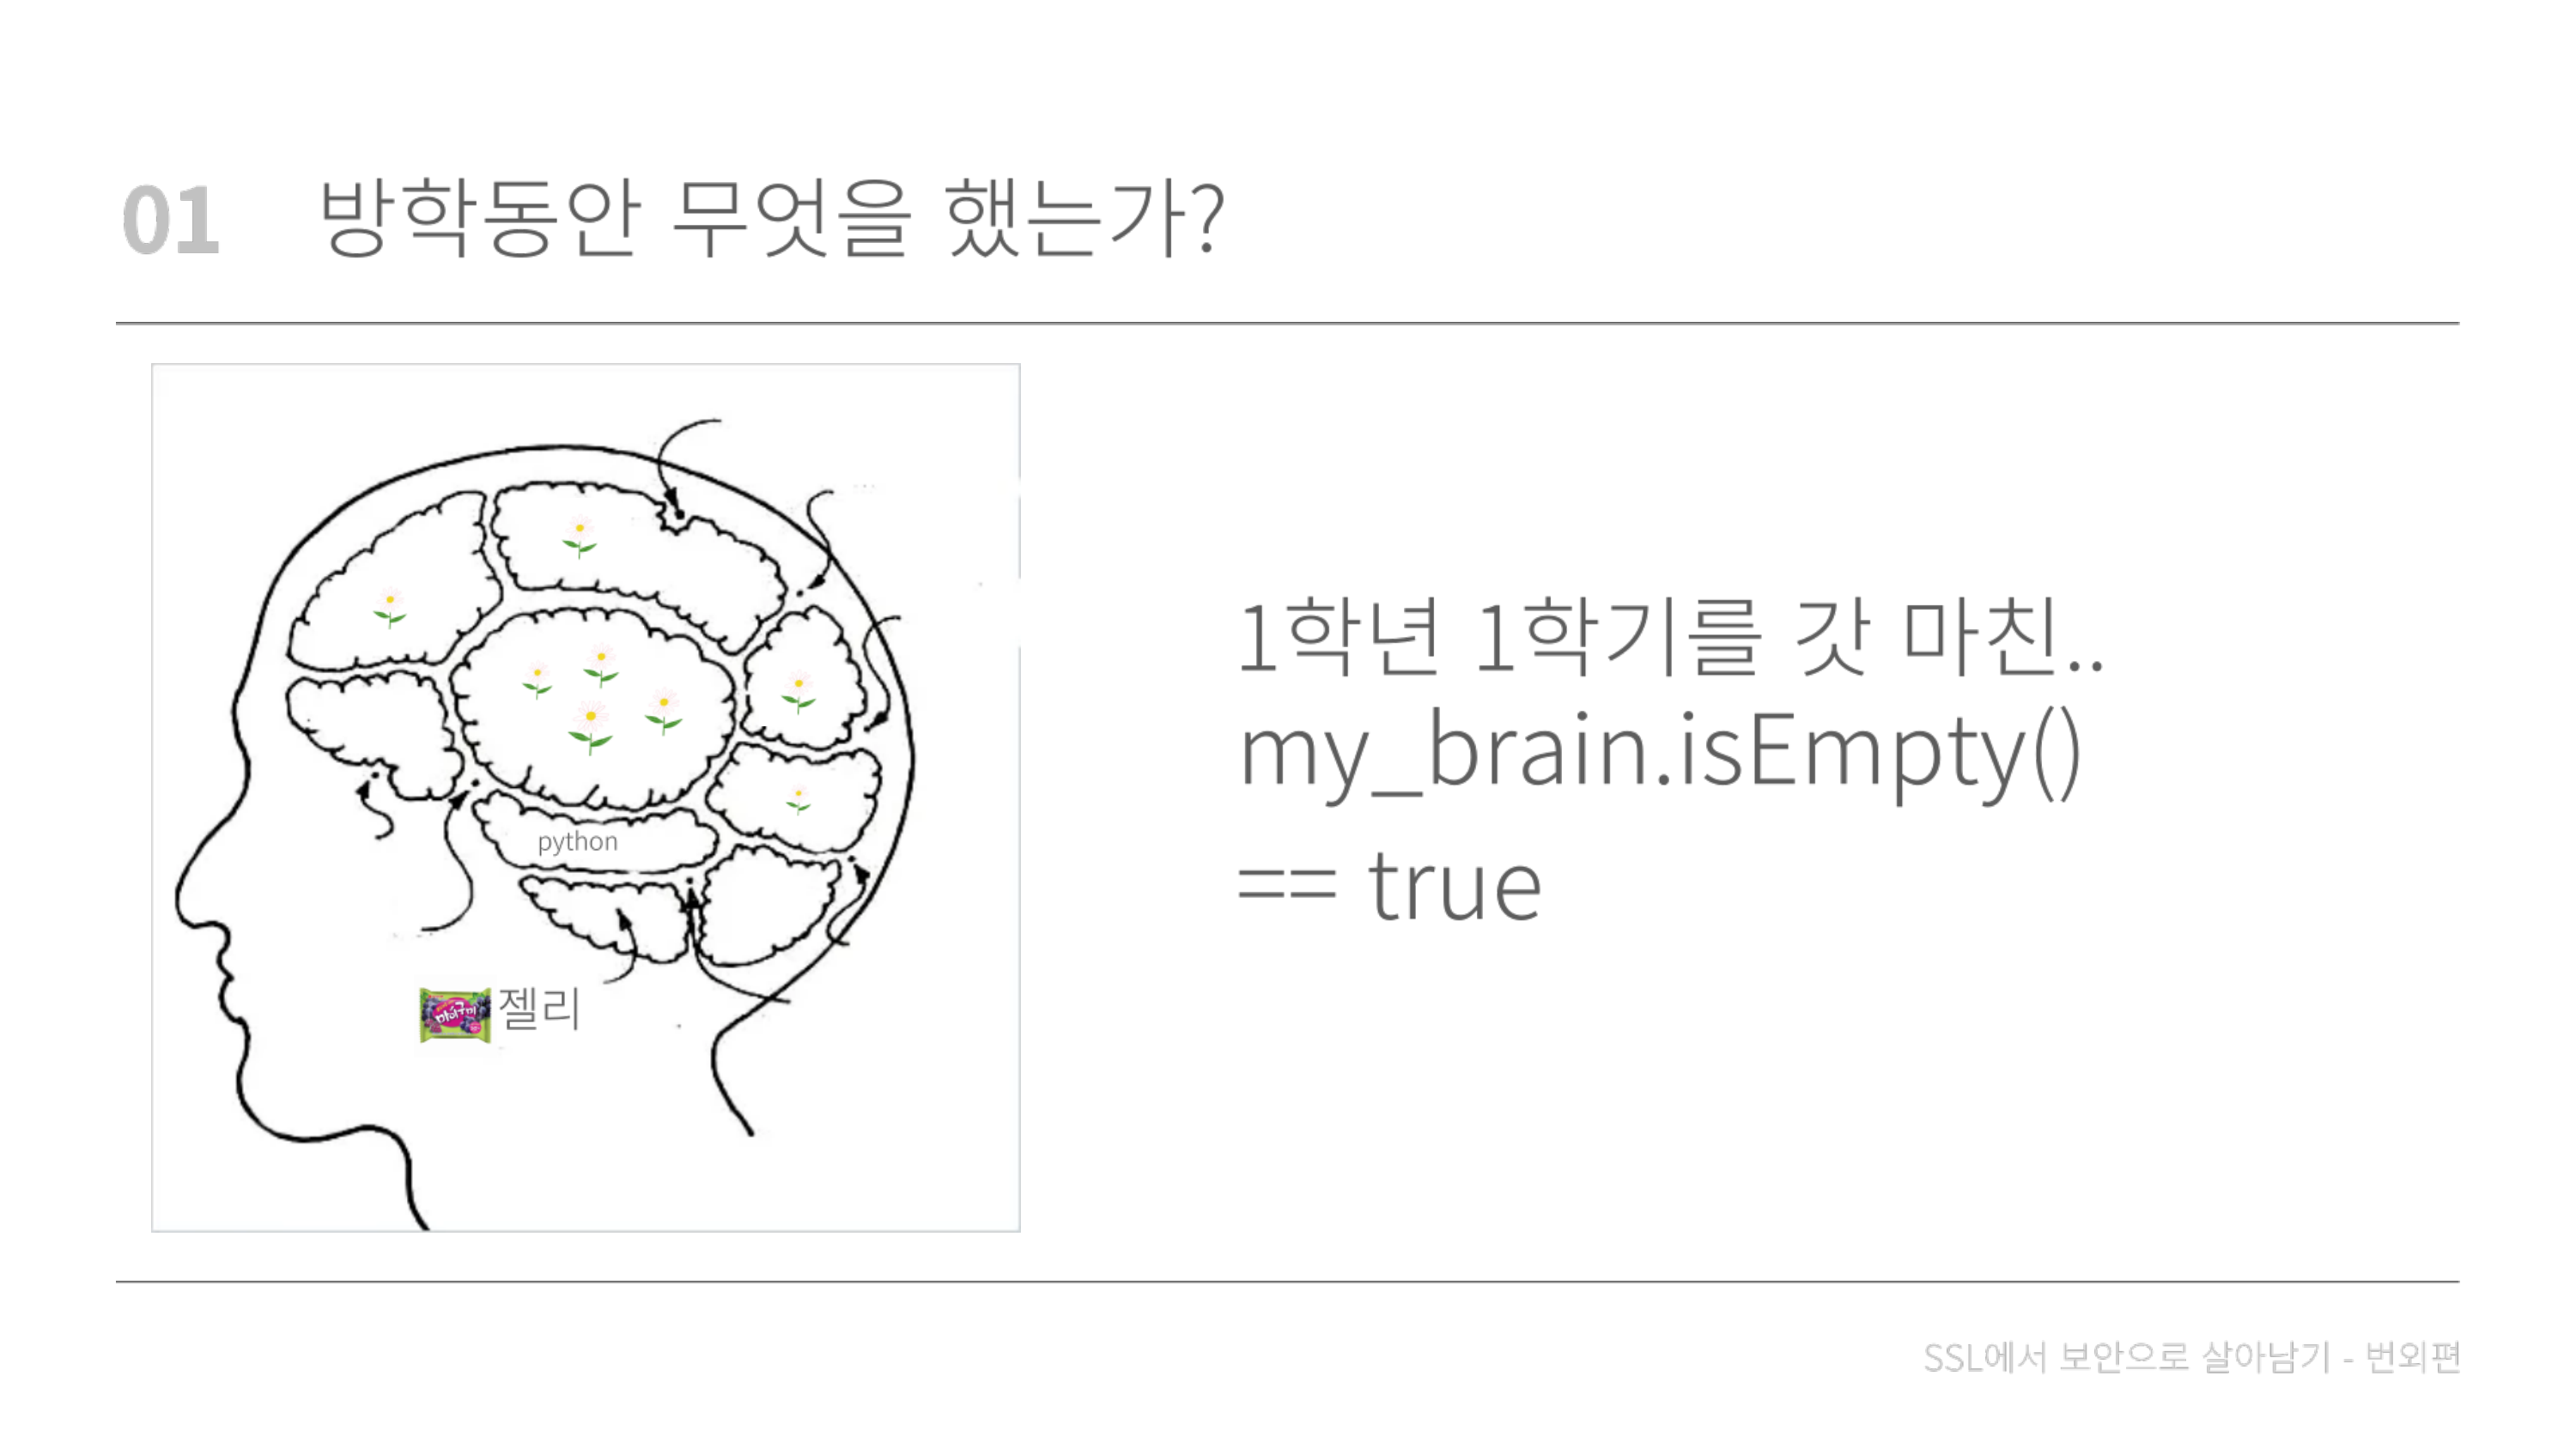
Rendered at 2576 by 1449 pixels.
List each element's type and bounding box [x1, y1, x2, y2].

text_box [151, 363, 1021, 1234]
text_box [414, 974, 497, 1058]
text_box [502, 646, 574, 710]
text_box [352, 570, 430, 640]
picture [479, 945, 631, 1089]
text_box [758, 653, 841, 727]
text_box [770, 772, 829, 824]
text_box [539, 498, 622, 572]
text_box [620, 670, 709, 749]
picture [527, 809, 646, 888]
text_box [539, 706, 644, 771]
text_box [561, 625, 644, 700]
text_box [116, 1280, 2460, 1283]
text_box [1326, 322, 2460, 325]
picture [1528, 1319, 2576, 1417]
picture [1200, 539, 2203, 1058]
picture [89, 92, 1321, 368]
